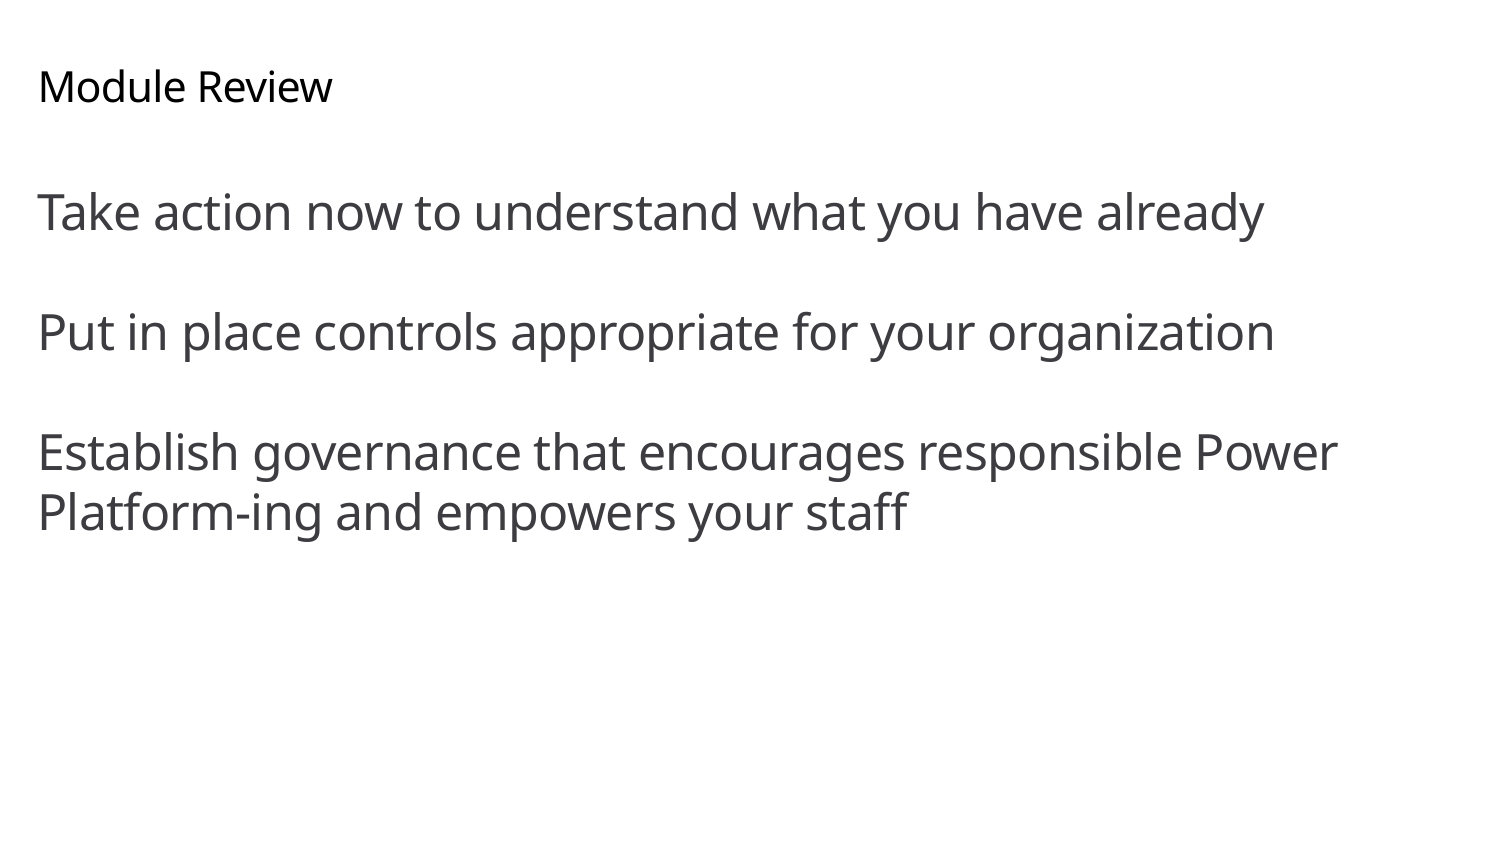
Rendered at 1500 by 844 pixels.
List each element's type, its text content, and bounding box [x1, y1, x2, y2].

title Module Review [37, 28, 1463, 149]
list Take action now to understand what you have already Put in place controls appropriate for your organization Establish governance that encourages responsible Power Platform-ing and empowers your staff [37, 165, 1463, 559]
